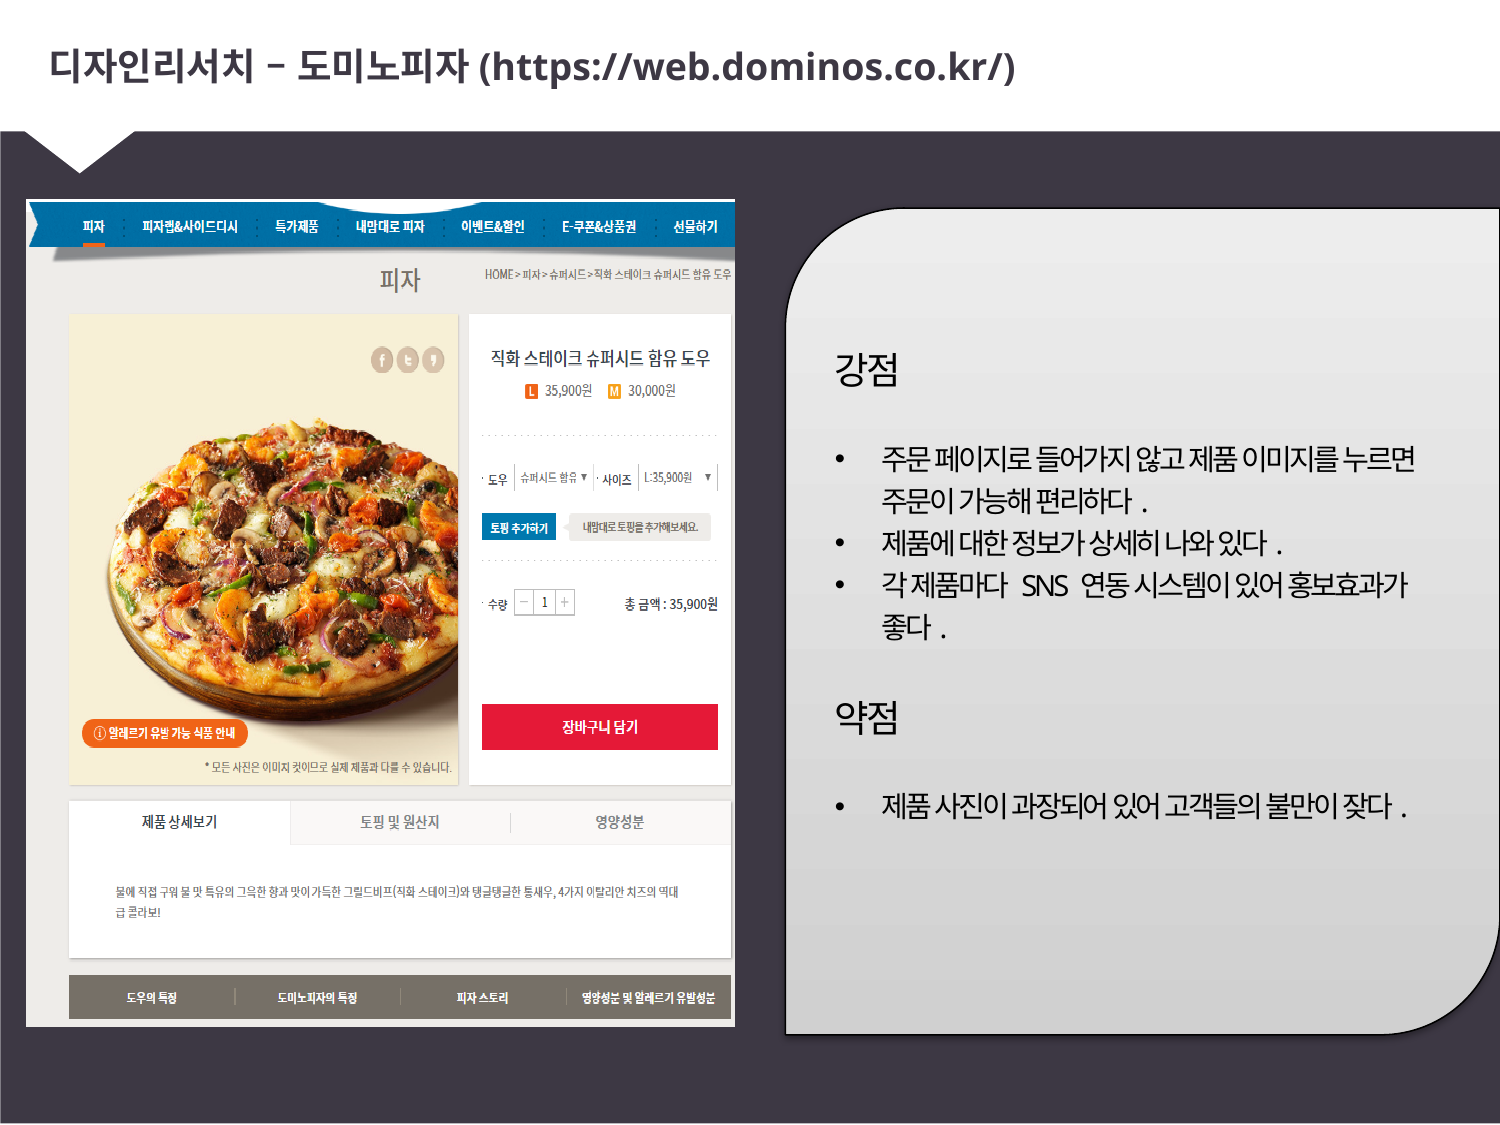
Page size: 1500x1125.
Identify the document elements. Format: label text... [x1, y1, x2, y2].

picture [155, 222, 162, 230]
picture [144, 221, 152, 232]
picture [474, 221, 482, 230]
picture [463, 221, 470, 232]
text_box 강점 주문 페이지로 들어가지 않고 제품 이미지를 누르면 주문이 가능해 편리하다. 제품에 대한 정보가 상세히 나와 있다. 각 제품마다 SNS 연동 시스템이 있어 홍보효과가 좋다. 약점 제품 사진이 과장되어 있어 고객들의 불만이 잦다. [784, 207, 1500, 1036]
picture [595, 222, 605, 231]
picture [372, 221, 376, 232]
picture [357, 221, 365, 232]
picture [165, 221, 173, 226]
picture [417, 221, 423, 232]
picture [300, 221, 307, 232]
picture [97, 221, 103, 232]
picture [172, 221, 192, 232]
picture [495, 222, 502, 231]
title 디자인리서치 – 도미노피자(https://web.dominos.co.kr/) [33, 19, 1483, 113]
picture [26, 199, 736, 1027]
picture [383, 221, 388, 232]
picture [504, 221, 512, 230]
